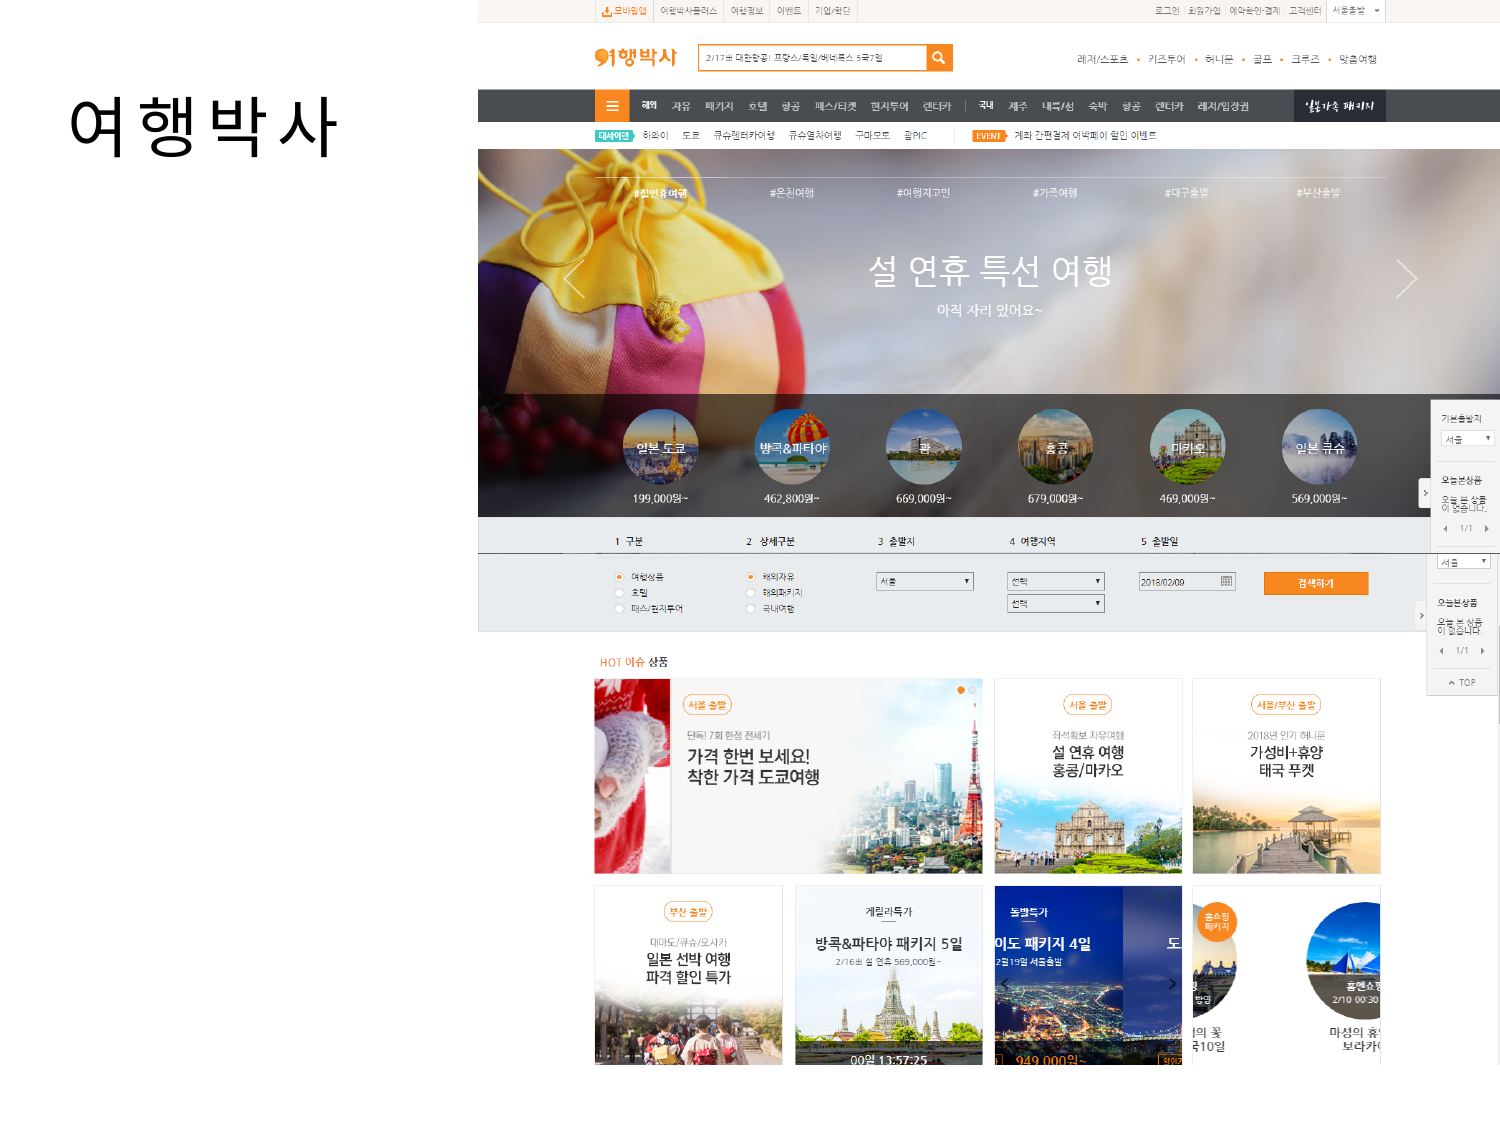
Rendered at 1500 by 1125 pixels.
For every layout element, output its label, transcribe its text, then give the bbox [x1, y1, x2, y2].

text_box 여행박사 [53, 78, 473, 173]
picture [478, 0, 1500, 1066]
